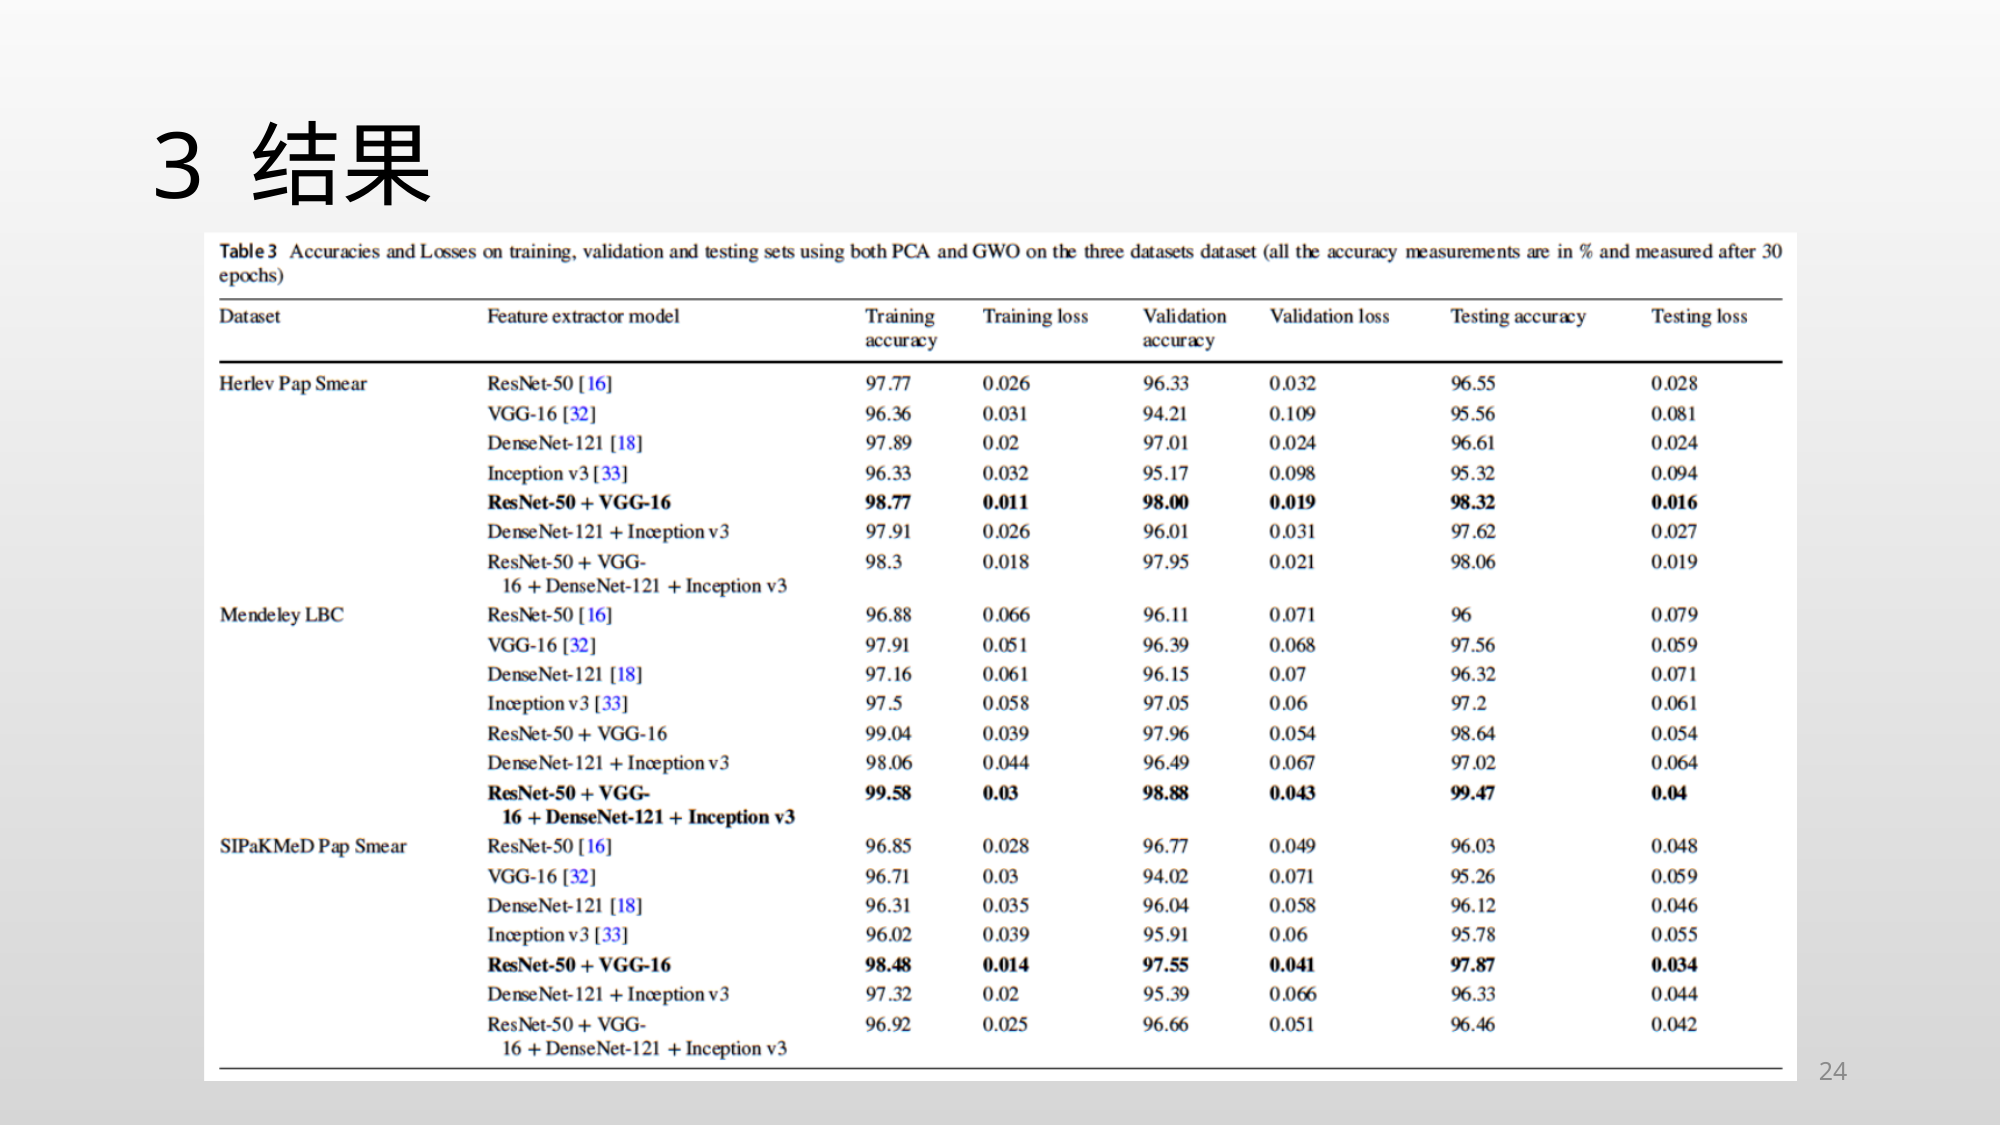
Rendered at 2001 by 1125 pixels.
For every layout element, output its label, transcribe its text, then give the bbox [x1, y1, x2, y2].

slide_number 24 [1424, 1042, 1863, 1103]
picture [205, 0, 1795, 1125]
title 3 结果 [137, 59, 575, 278]
title 3 结果 [1424, 59, 1863, 278]
